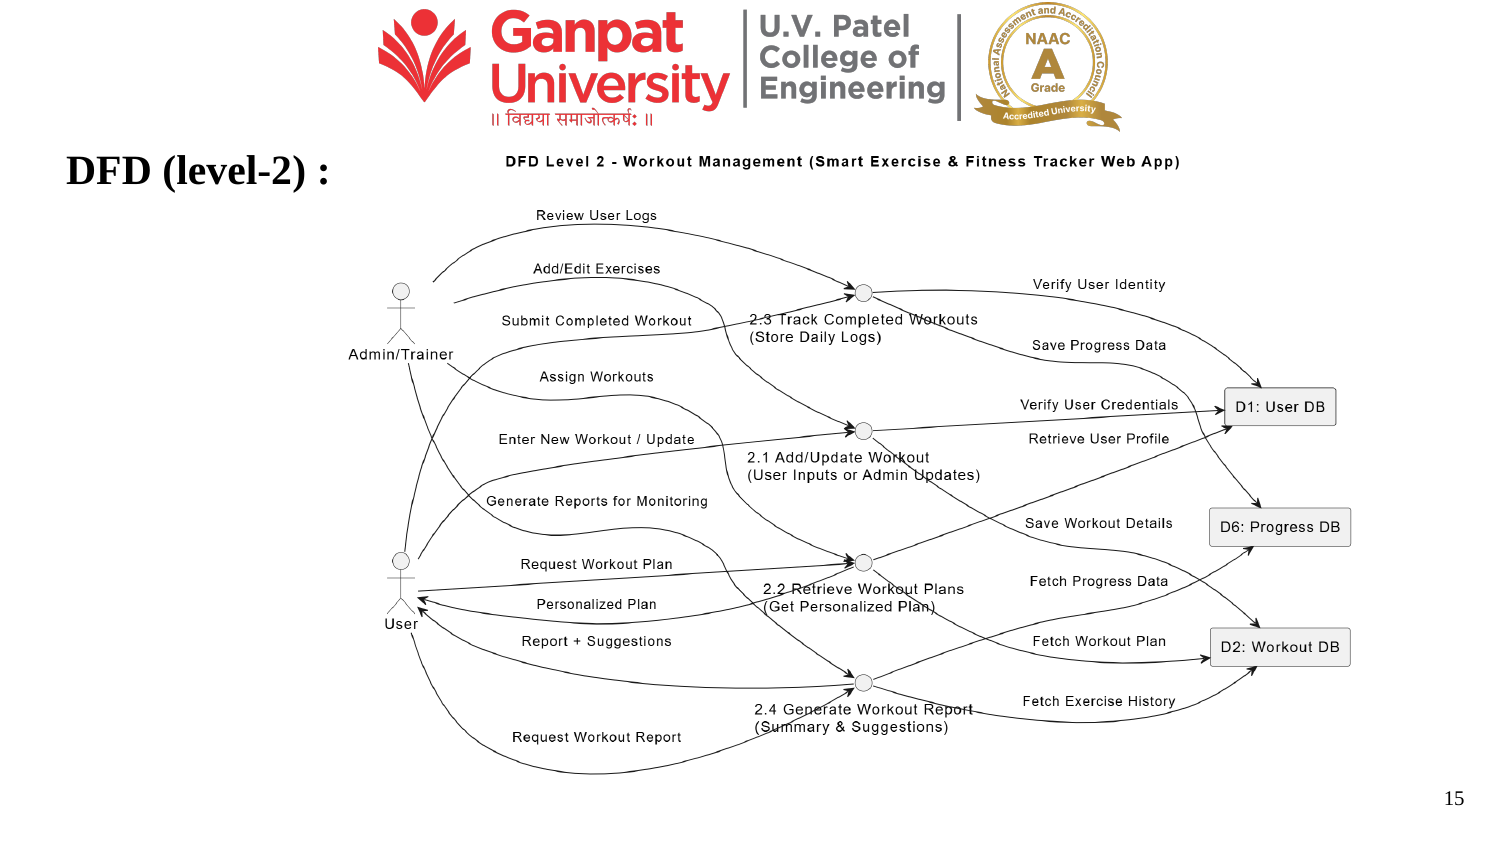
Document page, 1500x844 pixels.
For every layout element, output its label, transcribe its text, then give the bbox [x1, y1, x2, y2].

slide_number 15 [1389, 764, 1480, 830]
picture [378, 2, 1122, 132]
text_box DFD (level-2) : [51, 141, 1449, 753]
picture [342, 142, 1356, 830]
